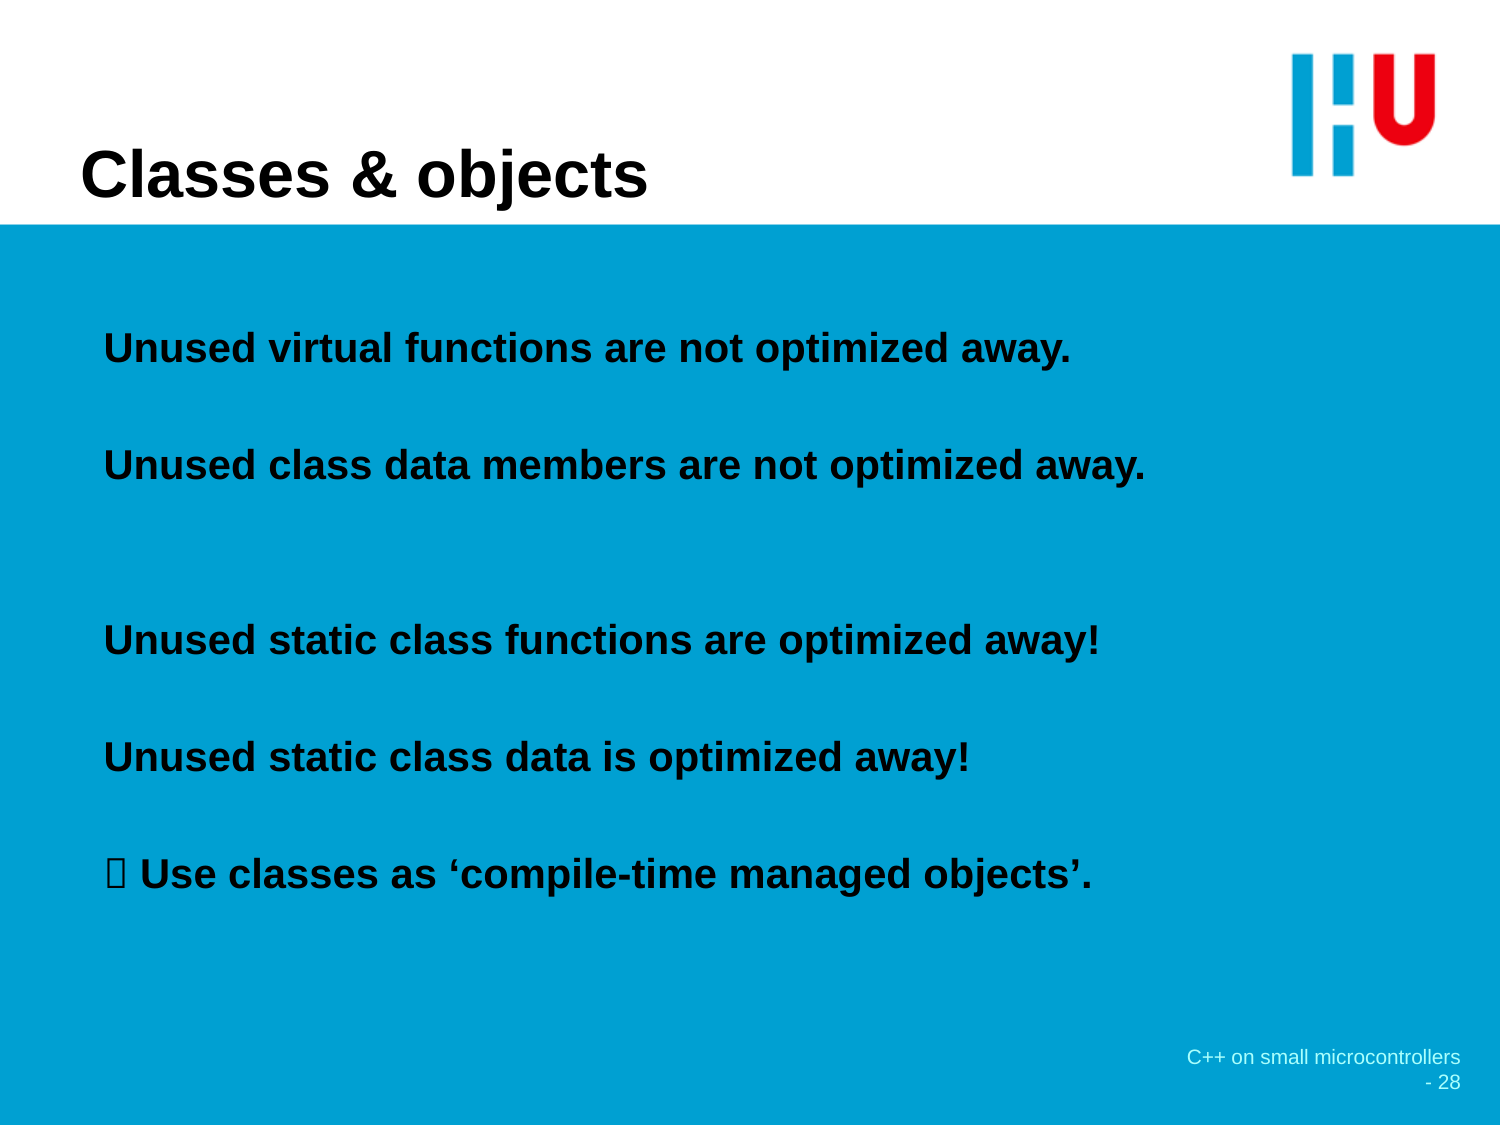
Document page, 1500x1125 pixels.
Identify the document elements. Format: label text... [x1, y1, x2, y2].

title Classes & objects [64, 30, 1294, 219]
picture [0, 0, 1500, 224]
slide_number C++ on small microcontrollers - 28 [1163, 1030, 1476, 1106]
list Unused virtual functions are not optimized away. Unused class data members are not optimized away. Unused static class functions are optimized away! Unused static class data is optimized away!  Use classes as ‘compile-time managed objects’. [88, 255, 1439, 1035]
